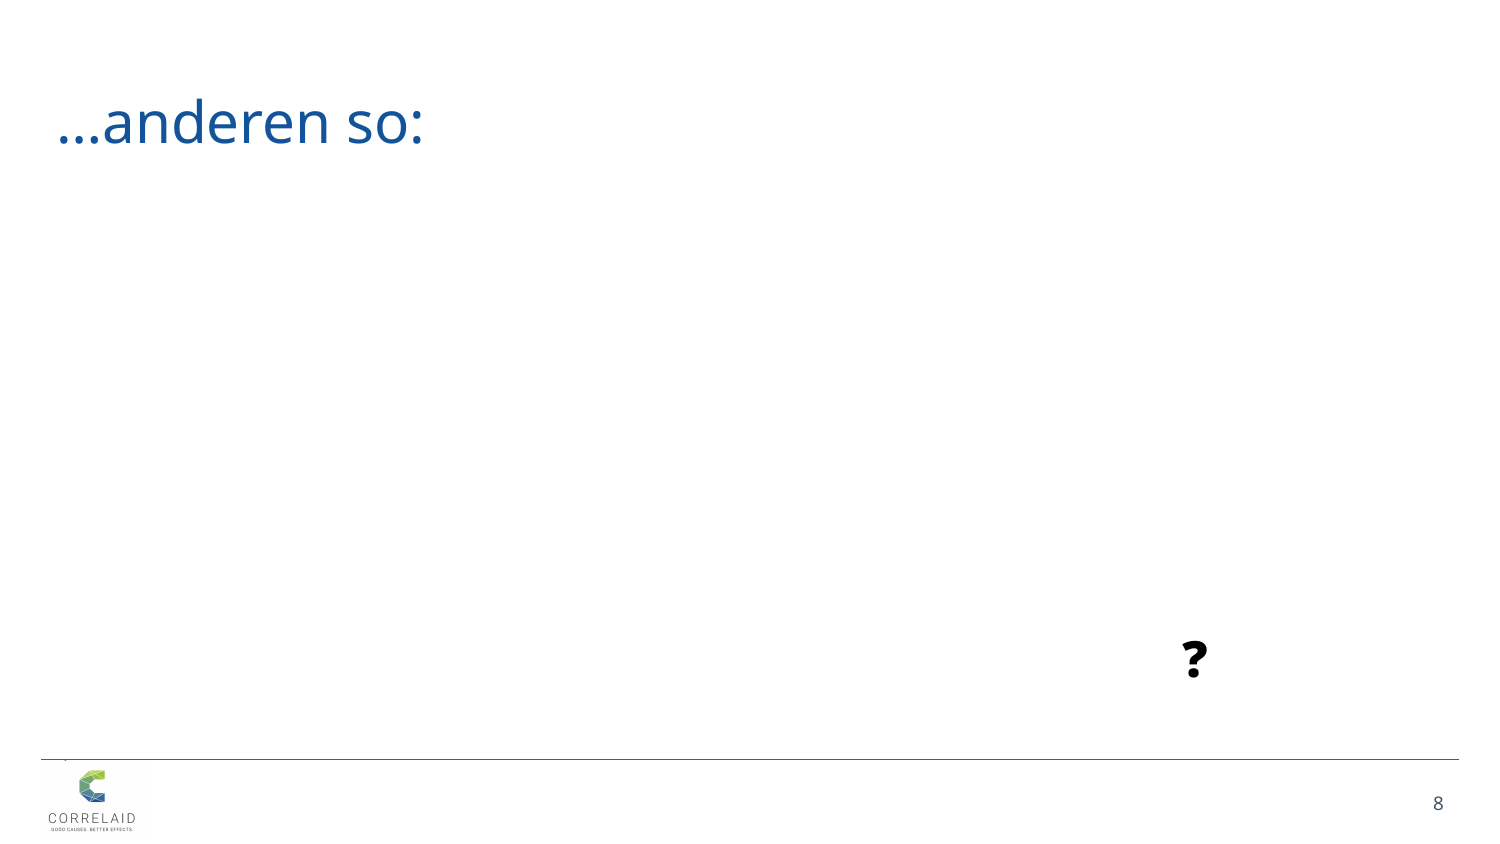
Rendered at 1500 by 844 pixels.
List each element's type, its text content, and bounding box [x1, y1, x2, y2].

picture [41, 760, 149, 837]
title …anderen so: [41, 43, 1459, 207]
text_box ❓ [1165, 620, 1321, 696]
